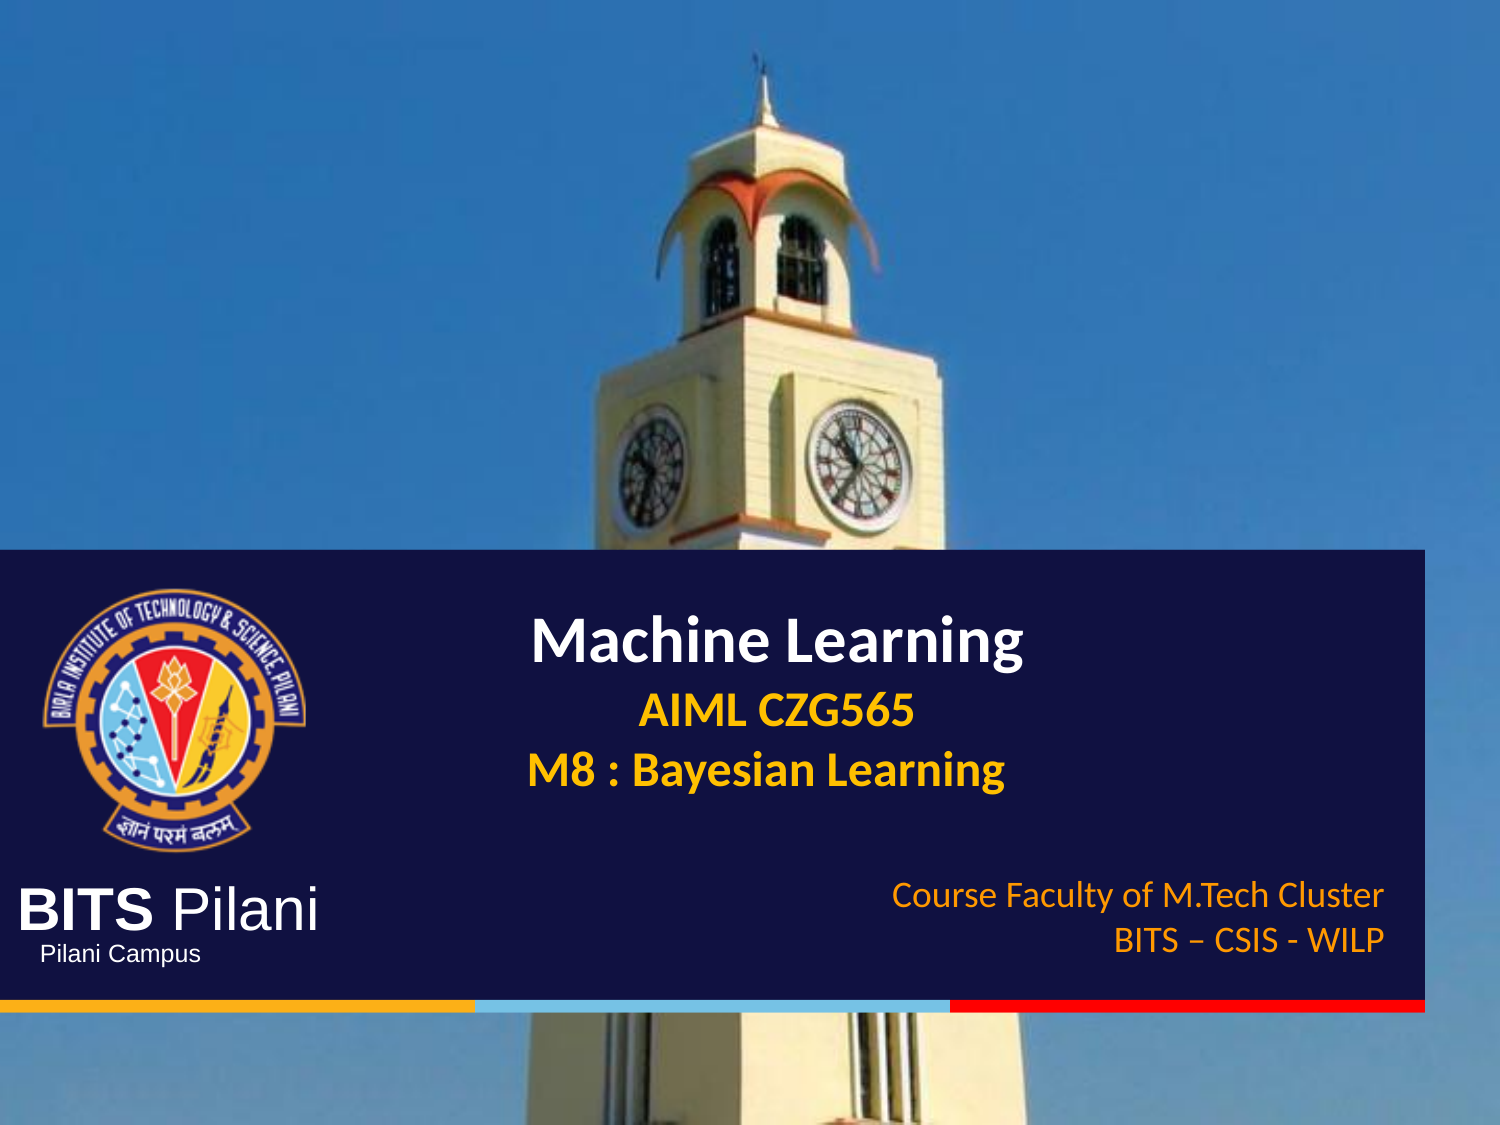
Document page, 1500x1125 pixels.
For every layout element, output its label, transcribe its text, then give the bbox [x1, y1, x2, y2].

text_box Course Faculty of M.Tech Cluster BITS – CSIS - WILP [649, 862, 1400, 1048]
text_box Machine Learning AIML CZG565 M8 : Bayesian Learning [131, 567, 1424, 905]
picture [0, 0, 1500, 1125]
